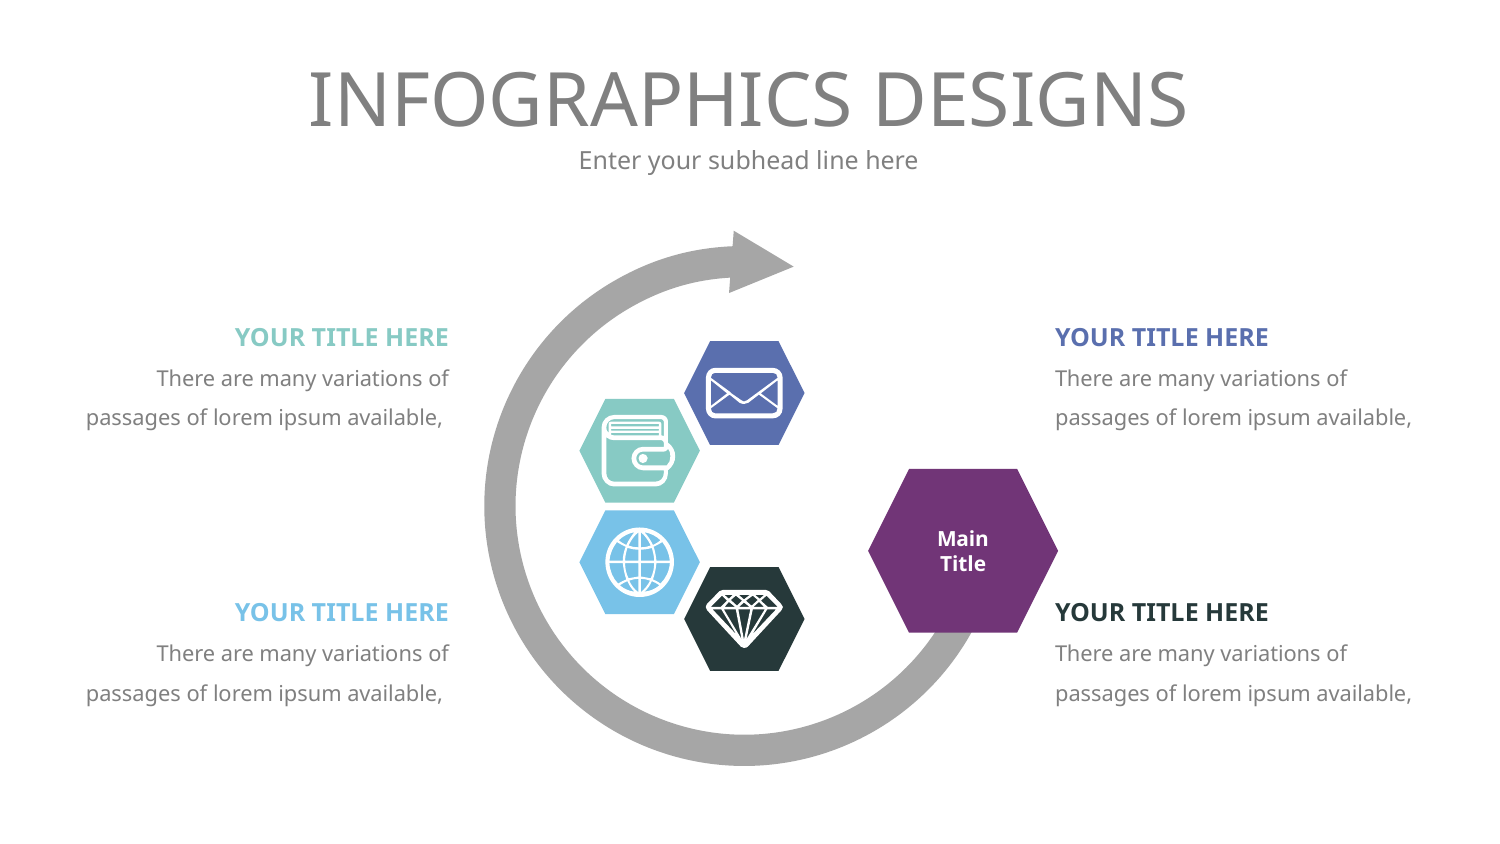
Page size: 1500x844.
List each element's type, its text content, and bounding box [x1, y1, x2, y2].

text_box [499, 261, 1059, 751]
text_box YOUR TITLE HERE There are many variations of passages of lorem ipsum available, [63, 299, 464, 438]
text_box YOUR TITLE HERE There are many variations of passages of lorem ipsum available, [63, 574, 464, 713]
title INFOGRAPHICS DESIGNS [62, 55, 1436, 138]
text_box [601, 414, 678, 487]
text_box YOUR TITLE HERE There are many variations of passages of lorem ipsum available, [1062, 574, 1437, 713]
text_box YOUR TITLE HERE There are many variations of passages of lorem ipsum available, [1062, 299, 1437, 438]
list Enter your subhead line here [62, 144, 1436, 174]
